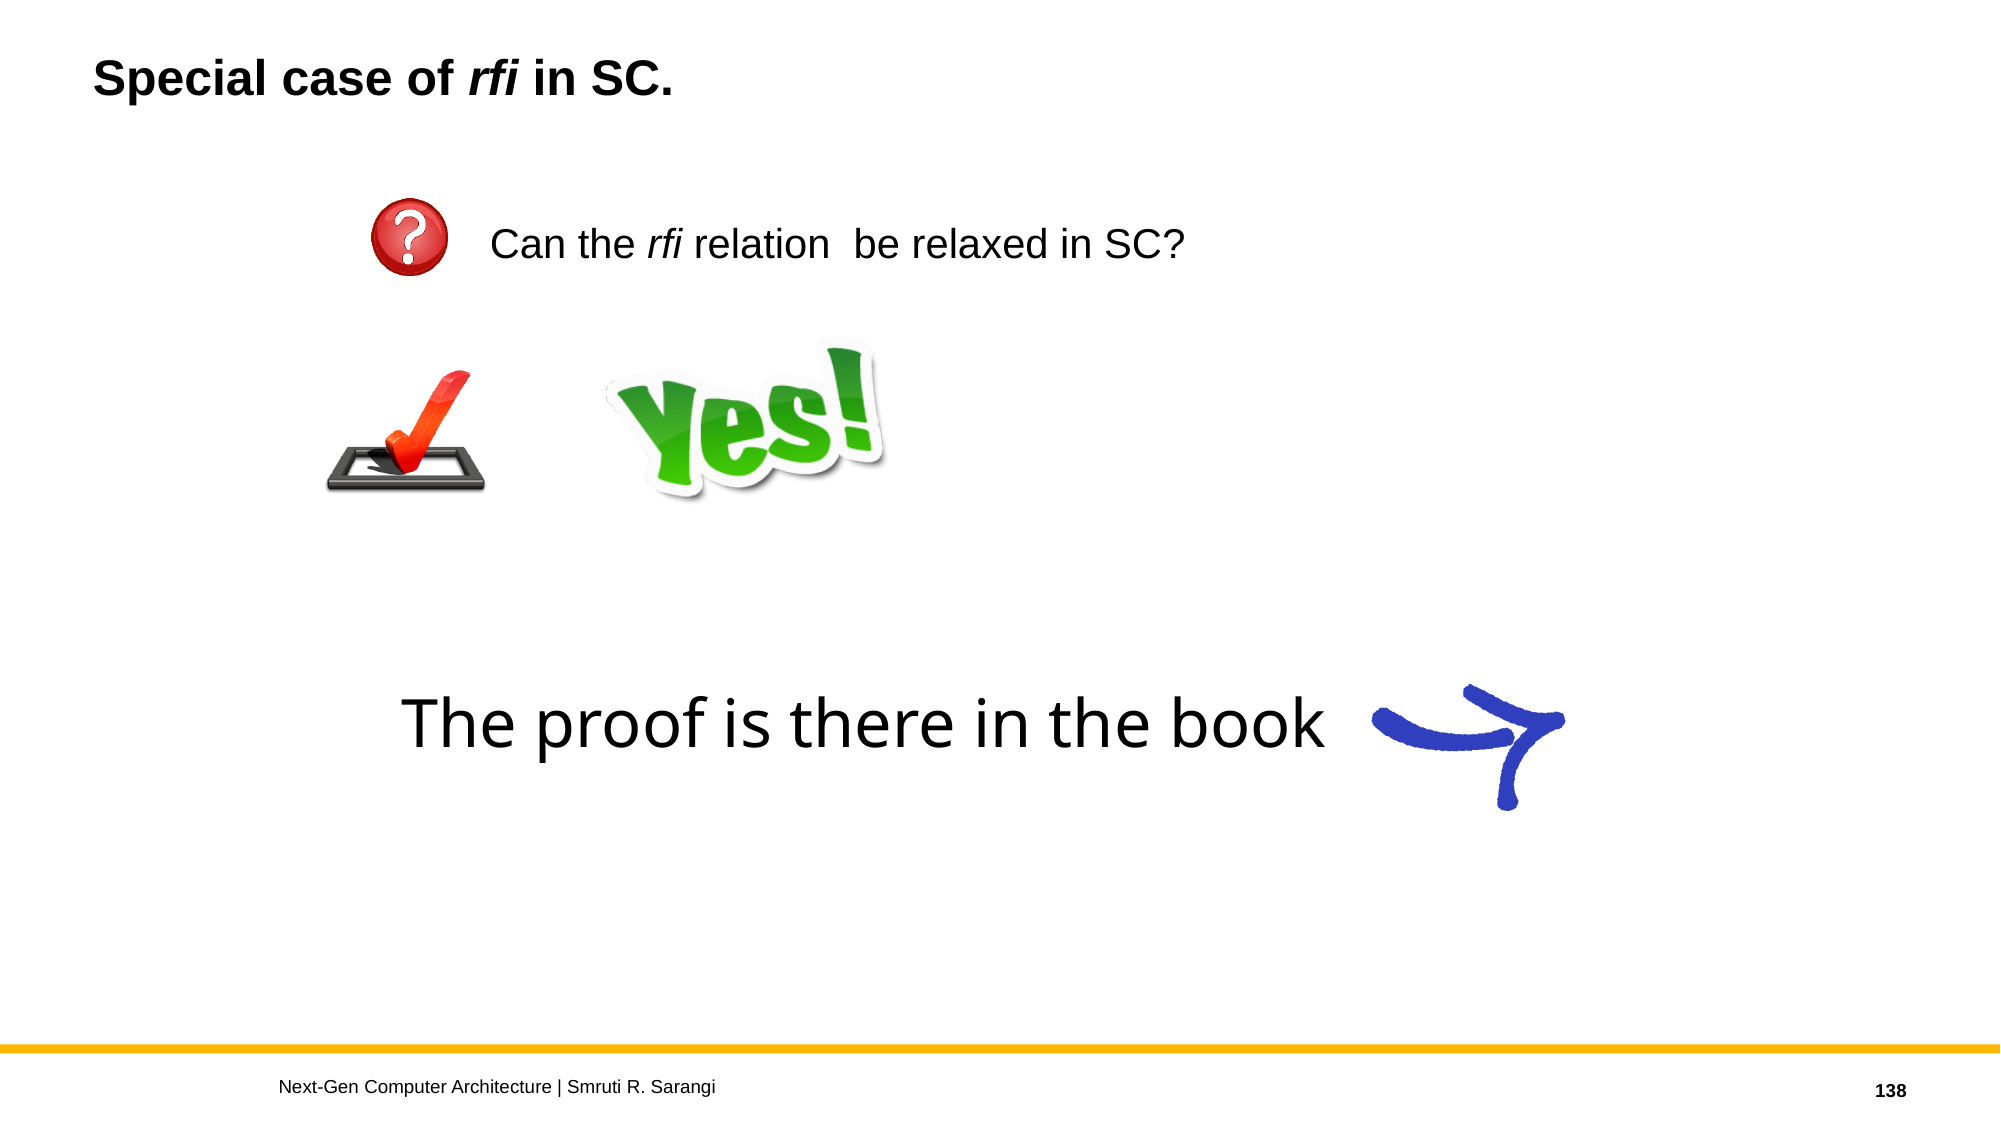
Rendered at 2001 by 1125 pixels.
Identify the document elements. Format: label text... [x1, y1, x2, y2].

picture [1347, 625, 1595, 874]
text_box Can the rfi relation be relaxed in SC? [474, 209, 1219, 275]
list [371, 198, 448, 276]
slide_number 138 [1711, 1071, 1922, 1109]
title Special case of rfi in SC. [78, 45, 1578, 180]
text_box The proof is there in the book [386, 673, 1358, 769]
footer Next-Gen Computer Architecture | Smruti R. Sarangi [263, 1067, 1464, 1105]
picture [596, 261, 898, 563]
picture [308, 365, 503, 563]
